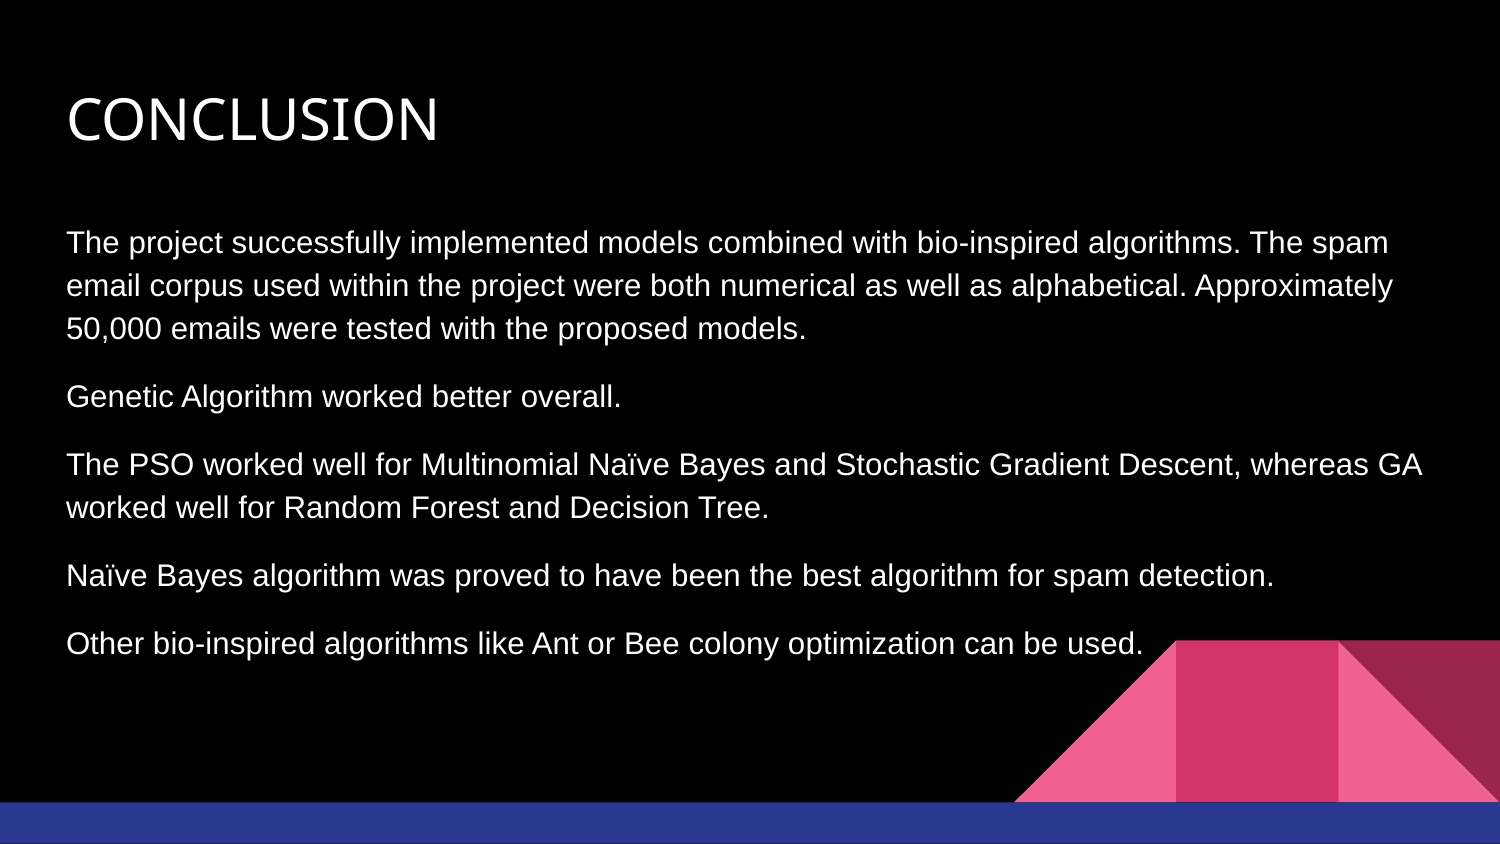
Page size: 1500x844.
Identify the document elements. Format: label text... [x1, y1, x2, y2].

list The project successfully implemented models combined with bio-inspired algorithms. The spam email corpus used within the project were both numerical as well as alphabetical. Approximately 50,000 emails were tested with the proposed models. Genetic Algorithm worked better overall. The PSO worked well for Multinomial Naïve Bayes and Stochastic Gradient Descent, whereas GA worked well for Random Forest and Decision Tree. Naïve Bayes algorithm was proved to have been the best algorithm for spam detection. Other bio-inspired algorithms like Ant or Bee colony optimization can be used. [51, 201, 1449, 750]
title CONCLUSION [51, 67, 1449, 167]
